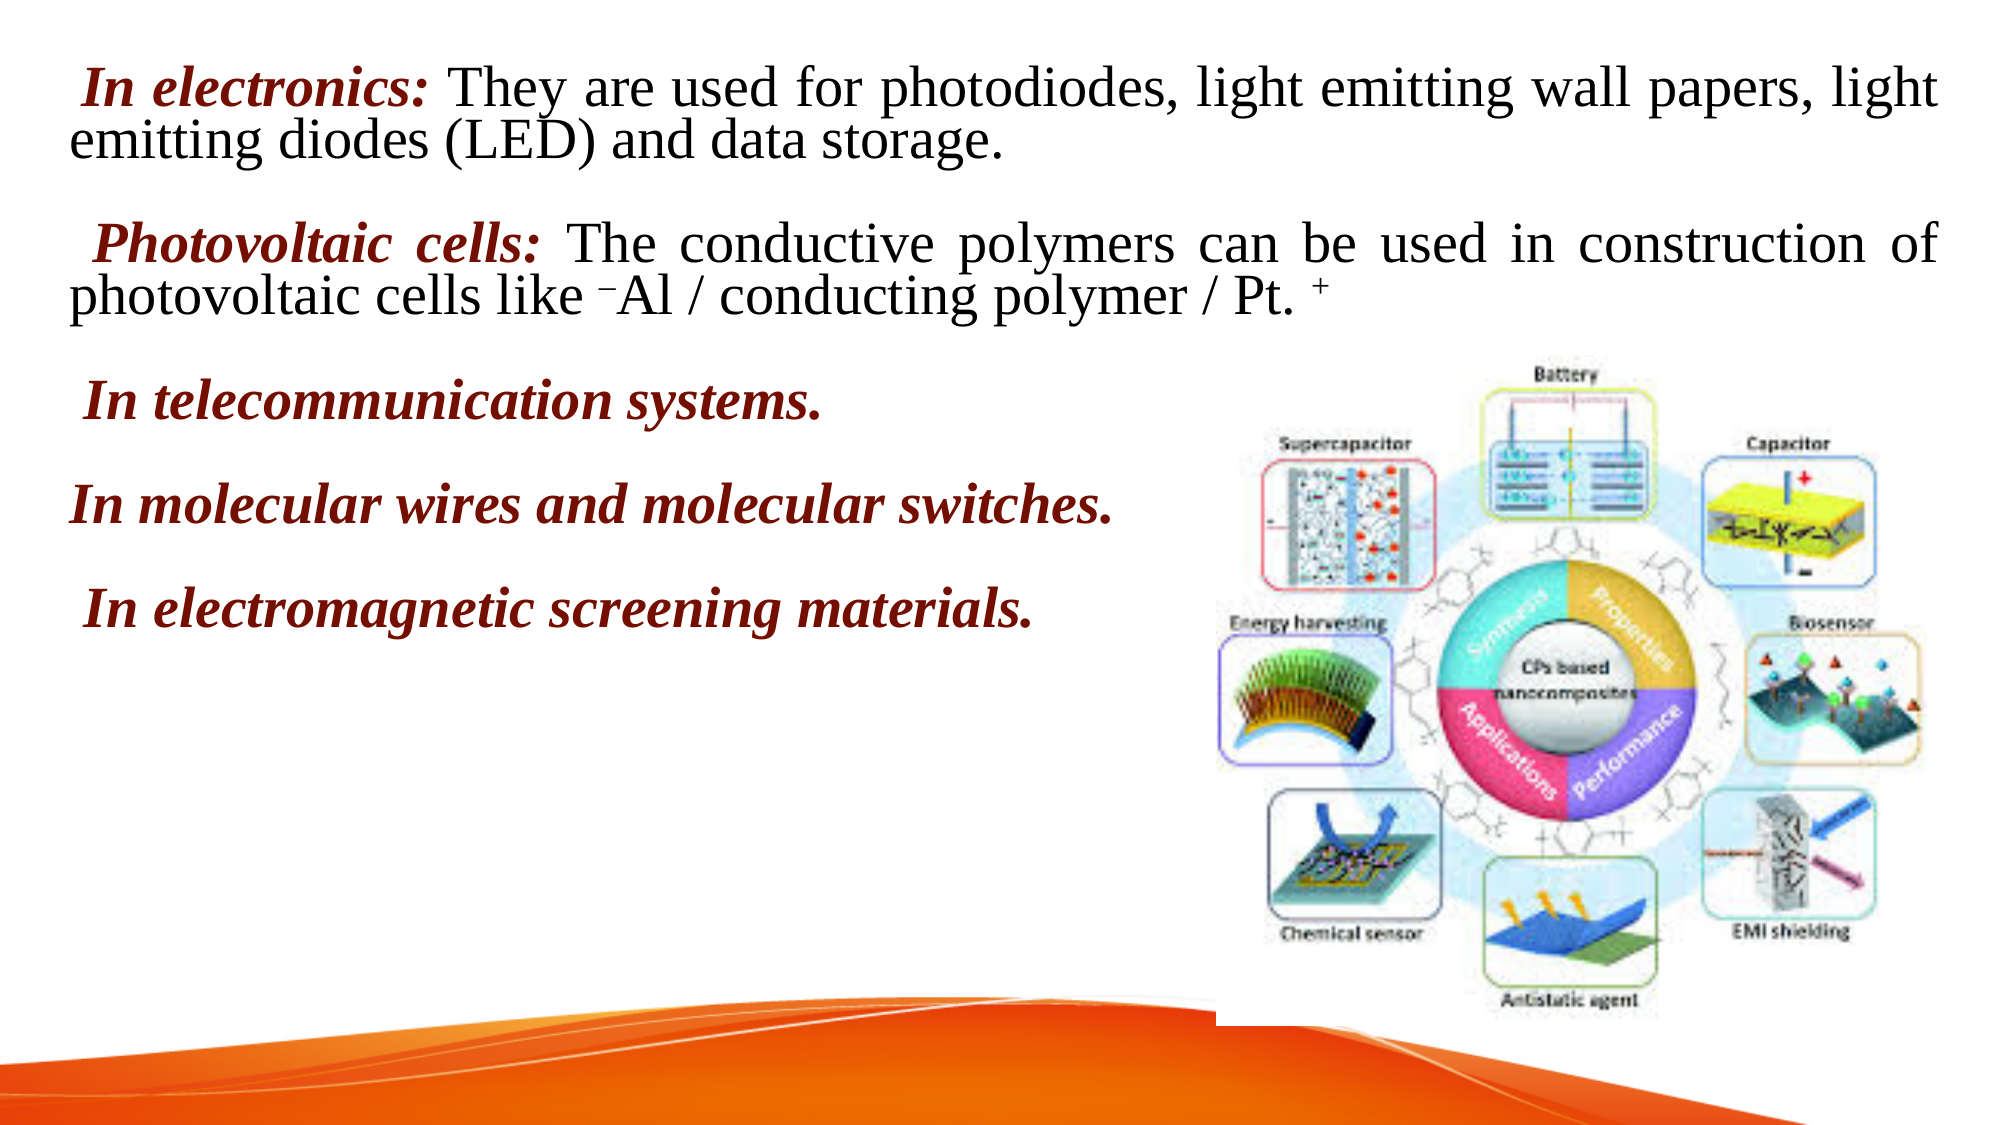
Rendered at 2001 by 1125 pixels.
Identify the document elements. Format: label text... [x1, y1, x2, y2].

text_box In electronics: They are used for photodiodes, light emitting wall papers, light emitting diodes (LED) and data storage. Photovoltaic cells: The conductive polymers can be used in construction of photovoltaic cells like –Al / conducting polymer / Pt. + In telecommunication systems. In molecular wires and molecular switches. In electromagnetic screening materials. [54, 58, 1955, 647]
picture [0, 0, 2000, 1125]
